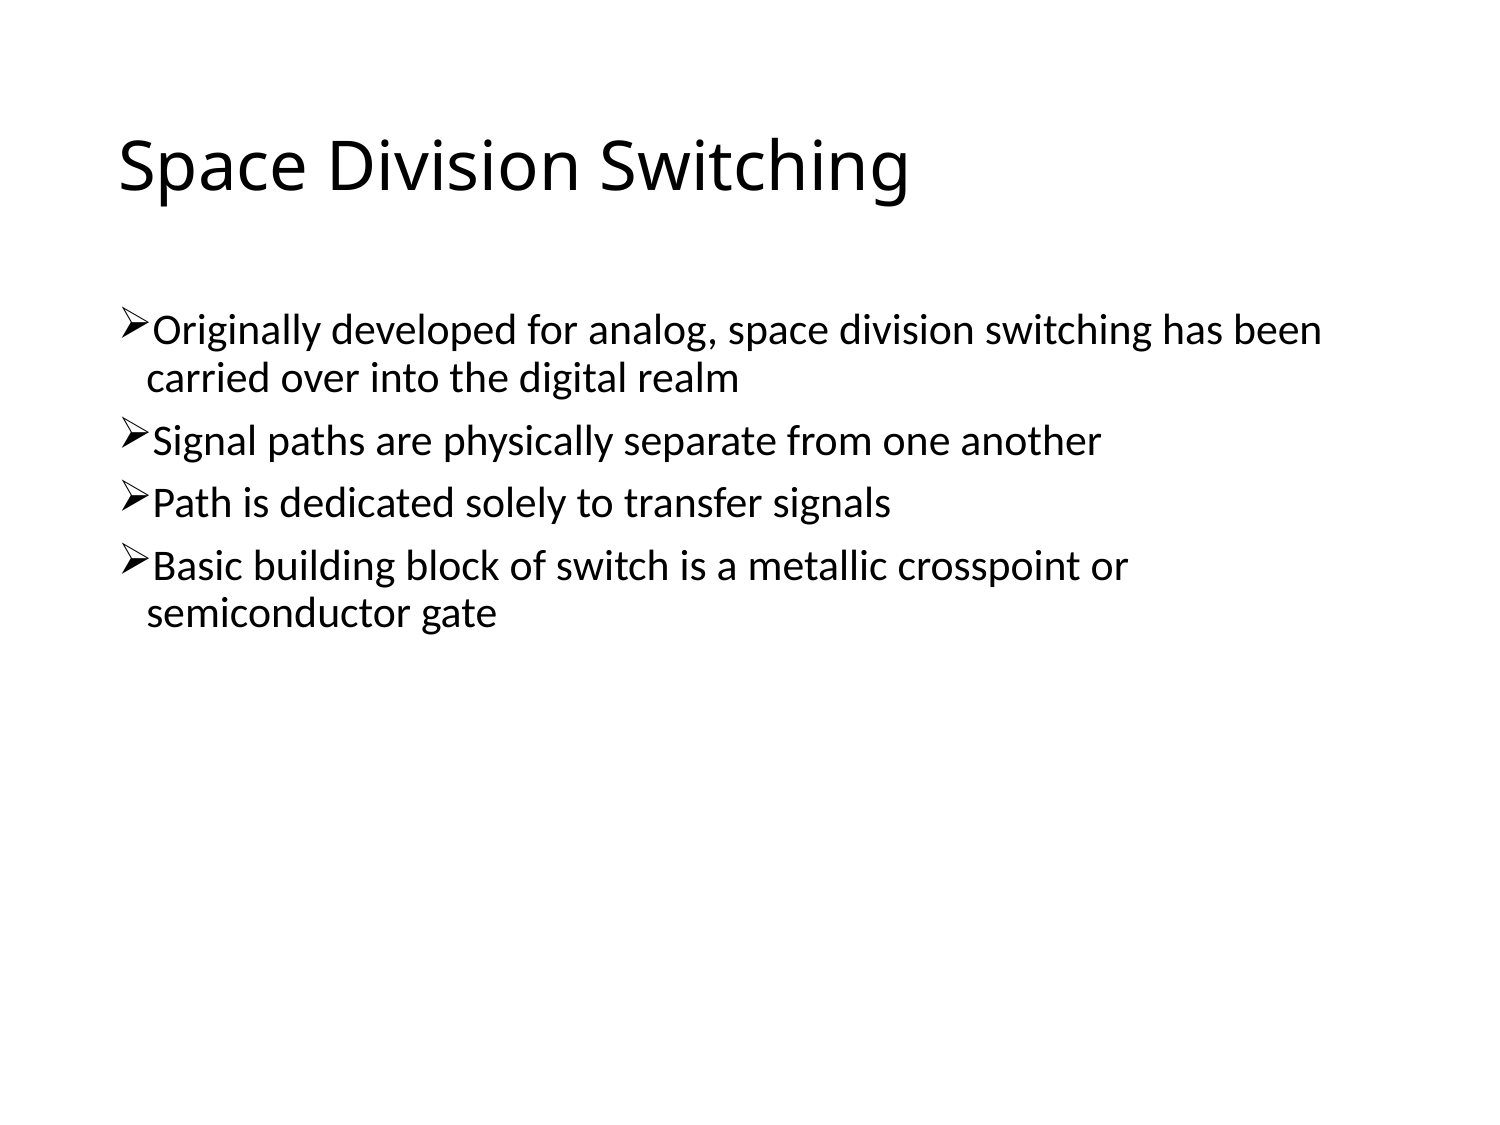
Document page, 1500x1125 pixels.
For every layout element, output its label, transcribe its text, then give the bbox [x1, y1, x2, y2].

list Originally developed for analog, space division switching has been carried over into the digital realm Signal paths are physically separate from one another Path is dedicated solely to transfer signals Basic building block of switch is a metallic crosspoint or semiconductor gate [103, 299, 1397, 1014]
title Space Division Switching [103, 59, 1397, 278]
